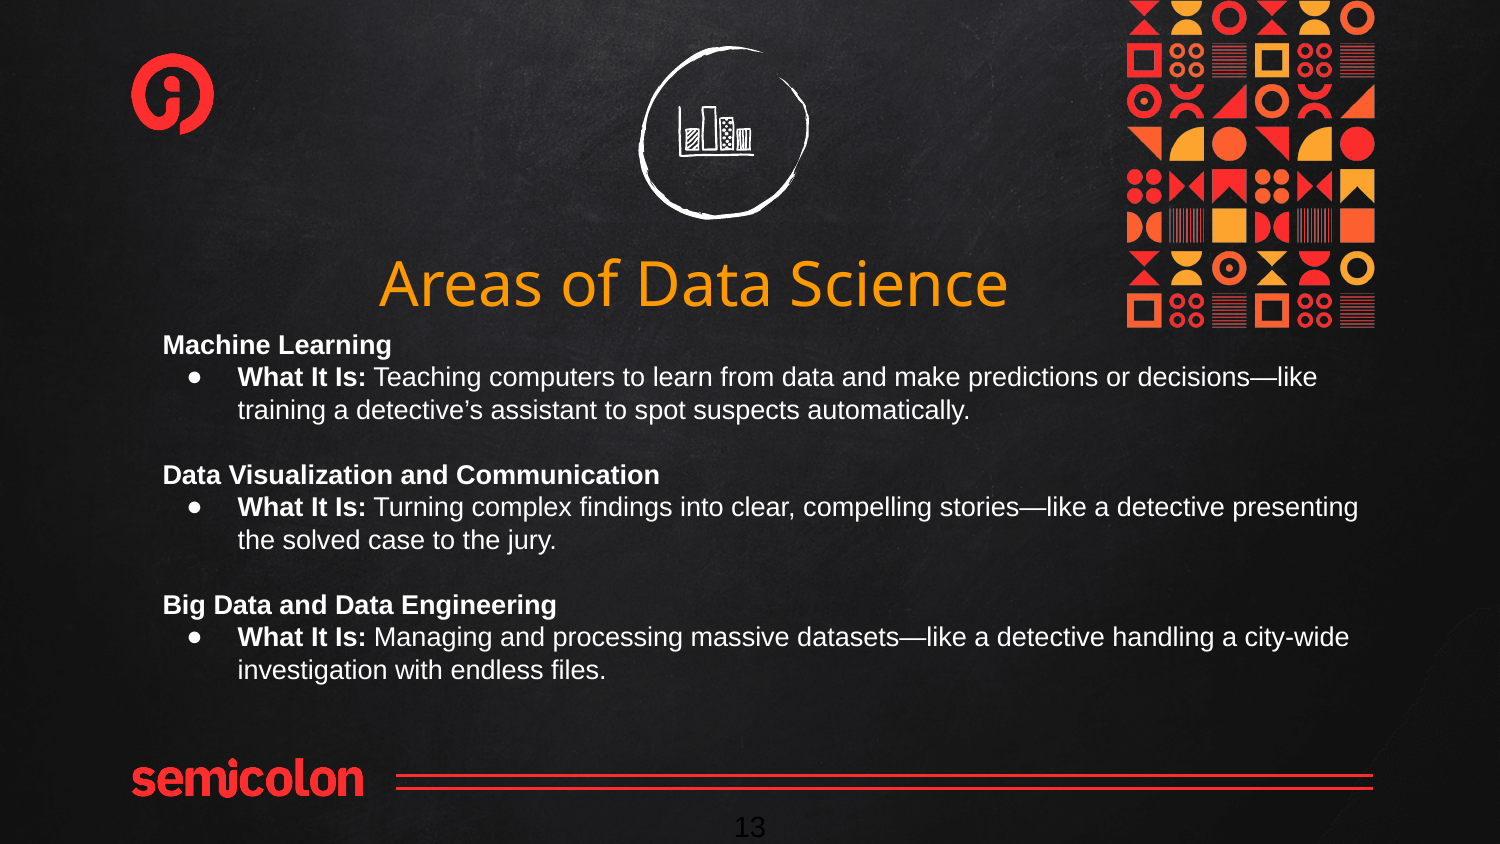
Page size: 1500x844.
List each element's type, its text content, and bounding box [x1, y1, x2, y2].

text_box [638, 85, 809, 220]
title [659, 8, 841, 127]
text_box Machine Learning What It Is: Teaching computers to learn from data and make predictions or decisions—like training a detective’s assistant to spot suspects automatically. Data Visualization and Communication What It Is: Turning complex findings into clear, compelling stories—like a detective presenting the solved case to the jury. Big Data and Data Engineering What It Is: Managing and processing massive datasets—like a detective handling a city-wide investigation with endless files. [147, 312, 1378, 738]
slide_number ‹#› [705, 792, 795, 844]
text_box [678, 106, 755, 157]
text_box Areas of Data Science [364, 228, 1072, 320]
picture [0, 0, 1500, 844]
